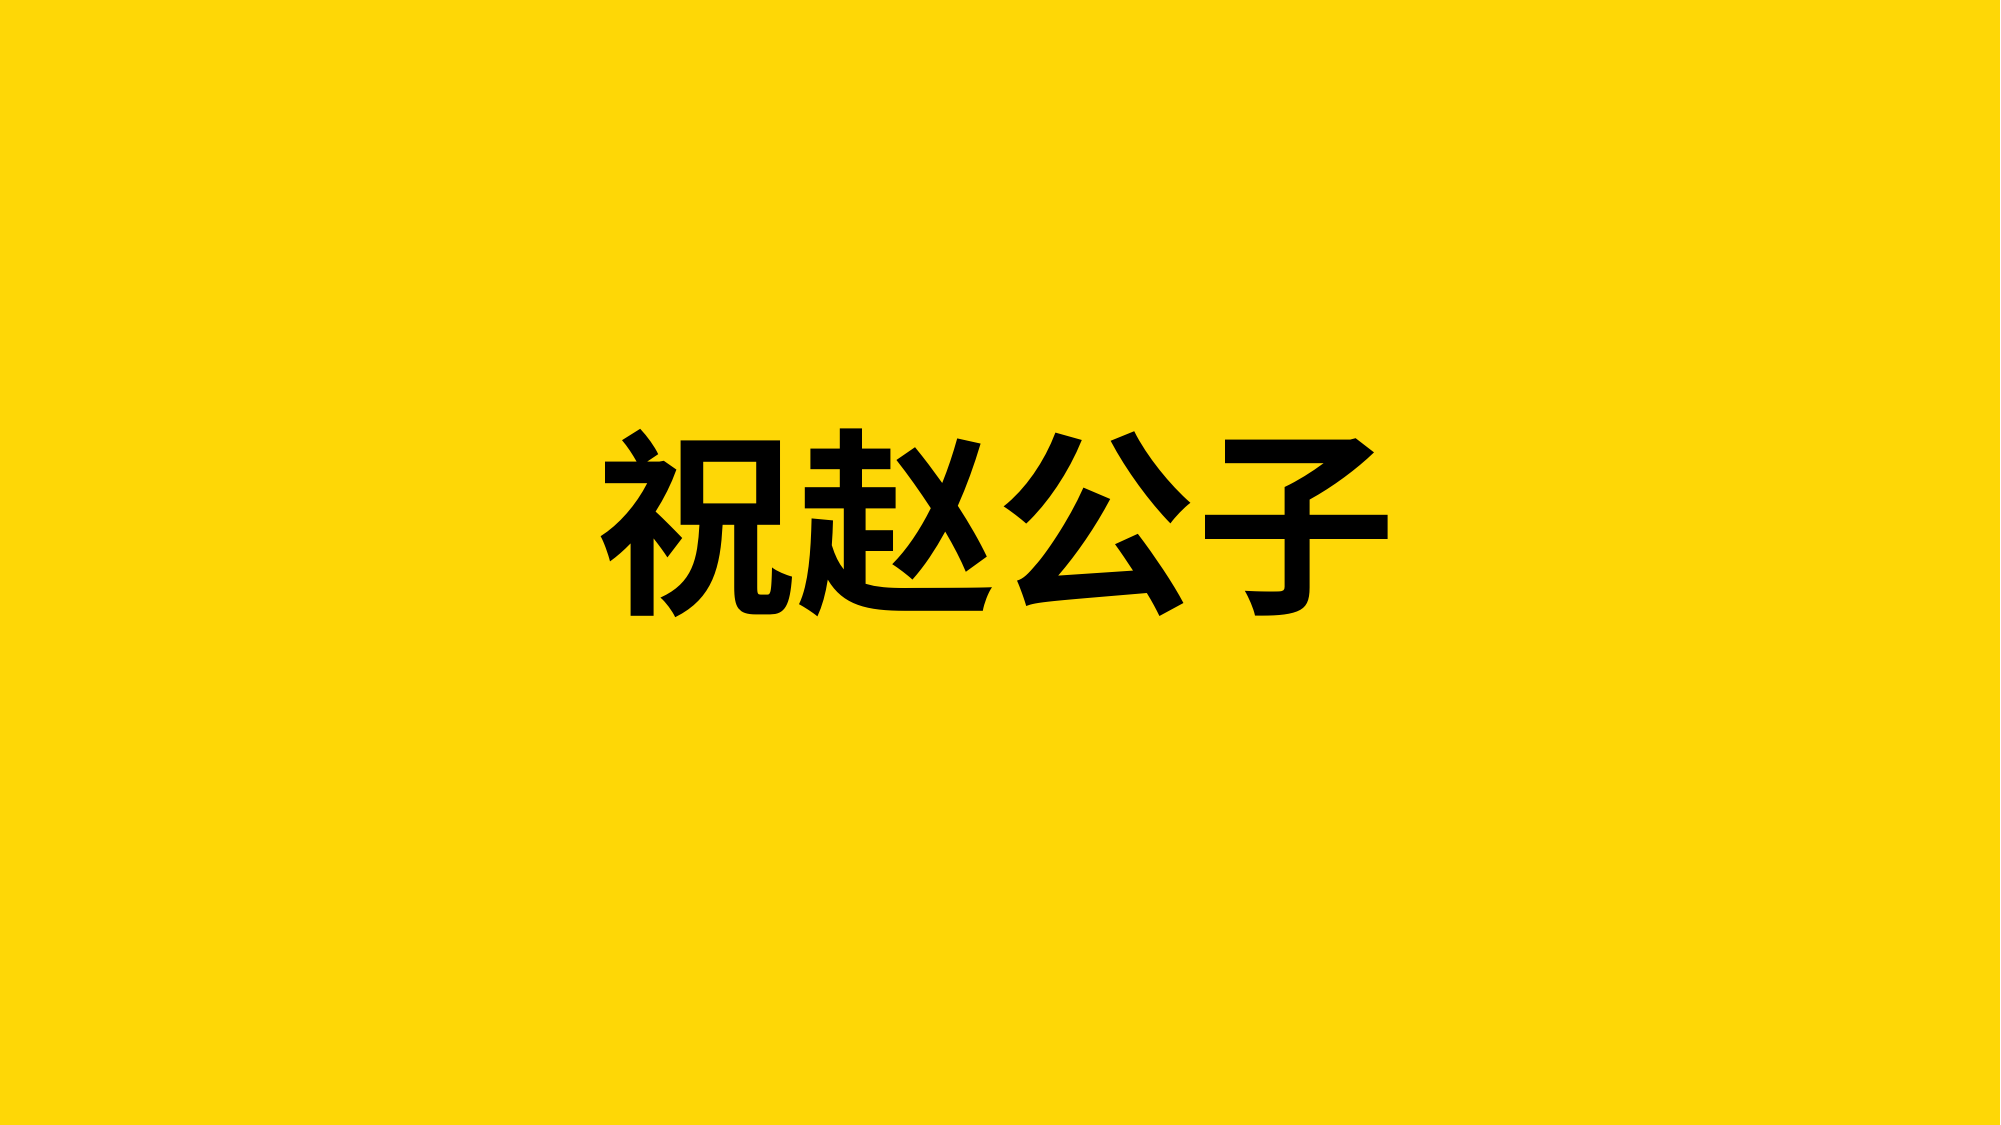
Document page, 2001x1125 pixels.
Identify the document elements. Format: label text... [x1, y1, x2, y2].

text_box 祝赵公子 [0, 391, 1994, 646]
